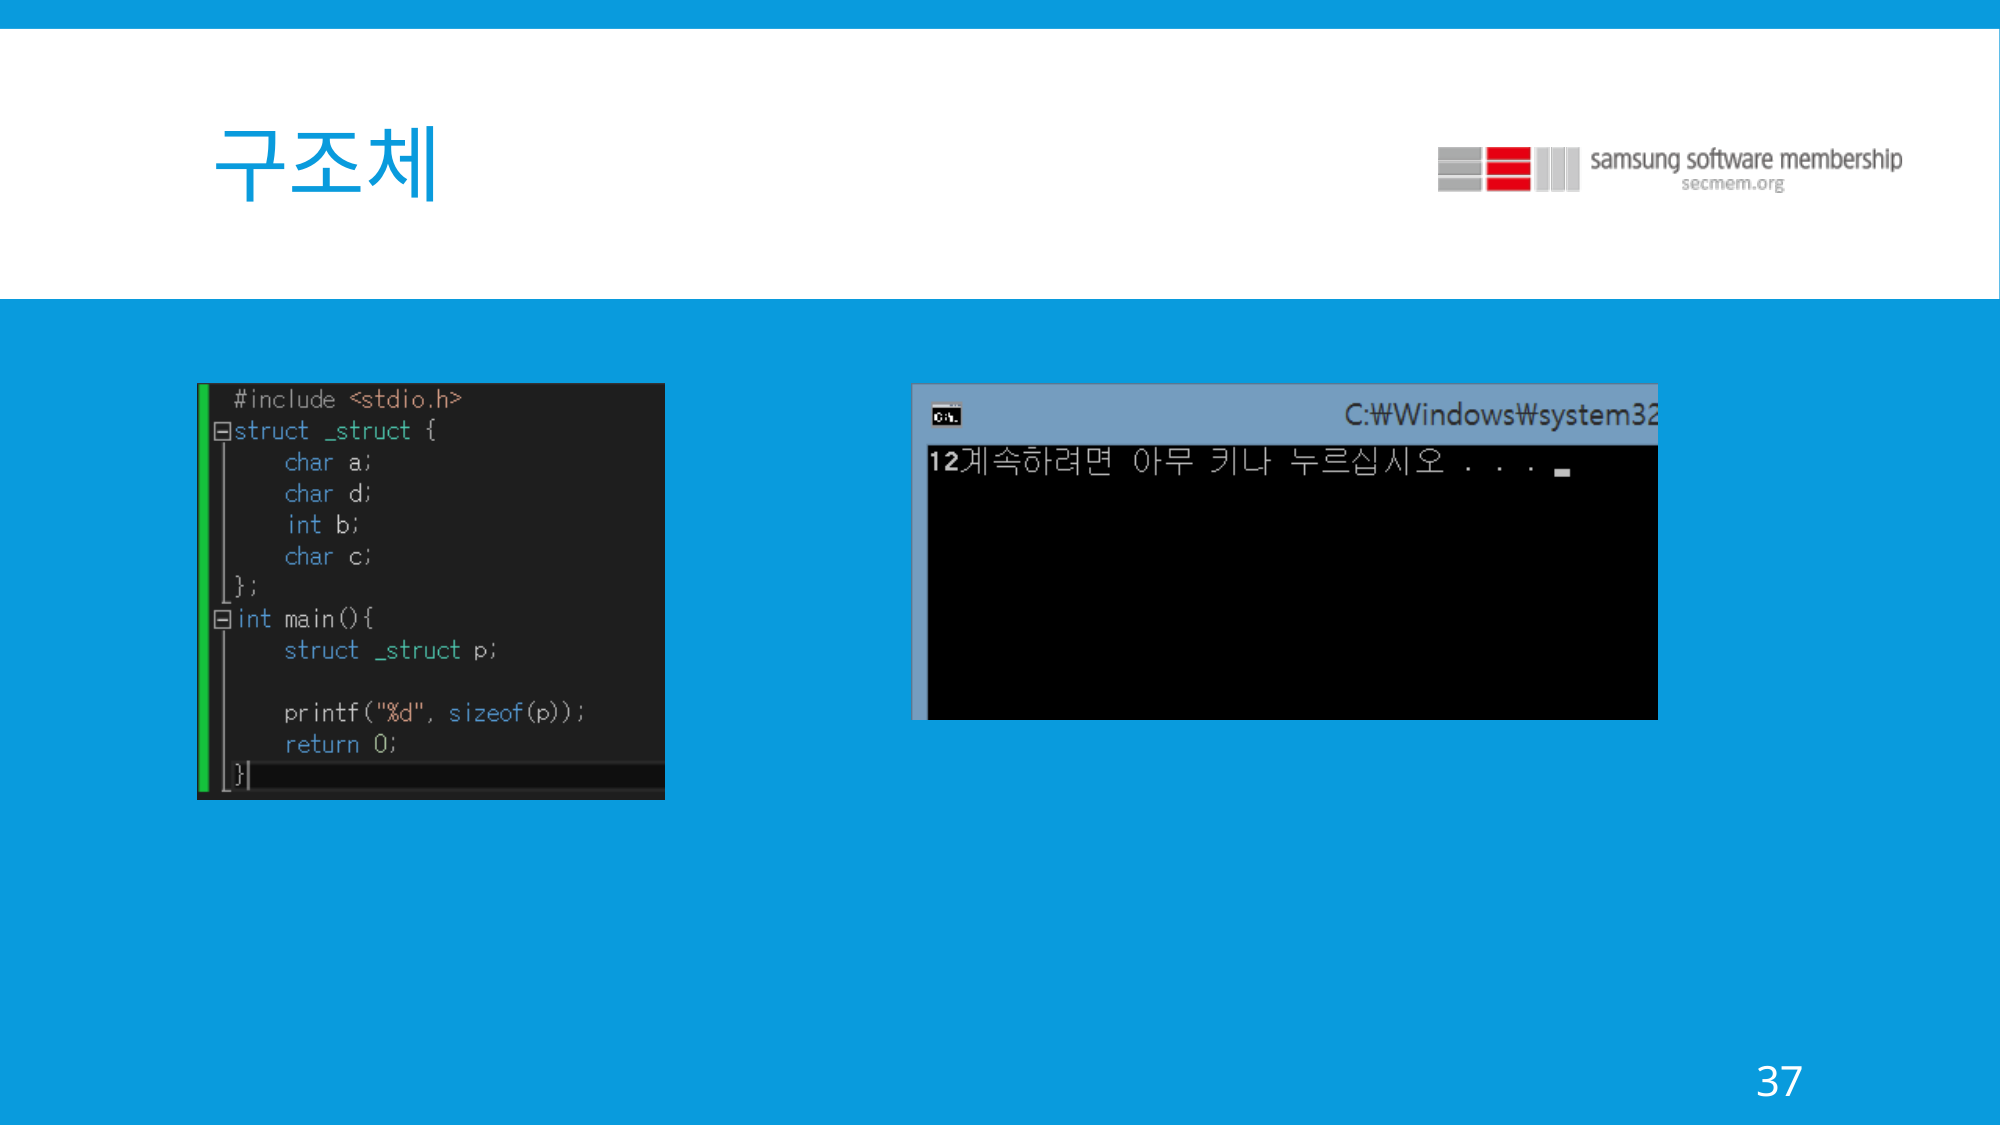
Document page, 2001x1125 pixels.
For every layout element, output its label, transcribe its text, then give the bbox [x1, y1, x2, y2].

title 구조체 [197, 46, 1803, 295]
slide_number 37 [1748, 1053, 1904, 1114]
picture [198, 384, 664, 799]
picture [912, 384, 1657, 719]
picture [1803, 147, 1904, 193]
